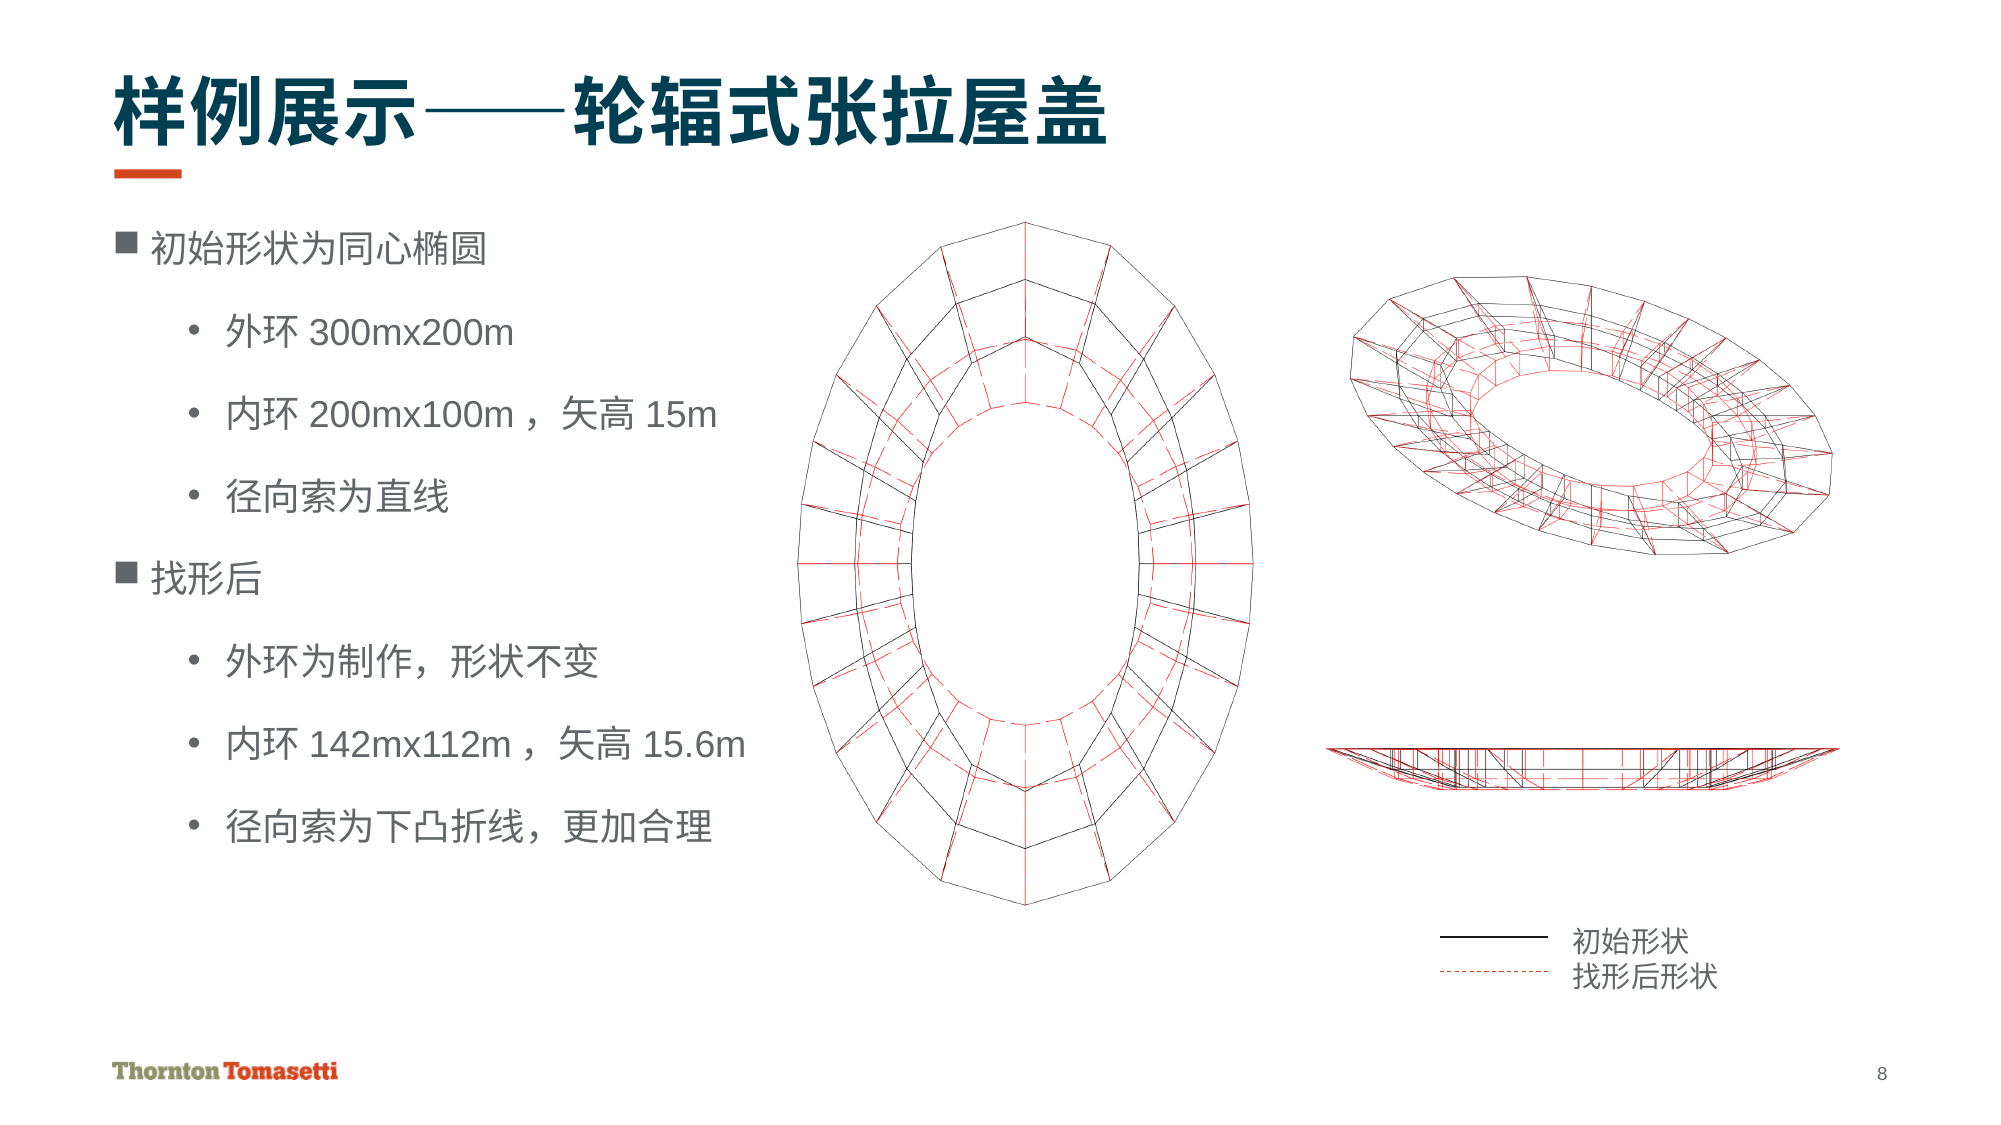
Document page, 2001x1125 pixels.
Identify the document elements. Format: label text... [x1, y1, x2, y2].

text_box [772, 205, 1898, 1007]
picture [112, 1061, 338, 1080]
text_box [113, 168, 183, 179]
title 样例展示——轮辐式张拉屋盖 [112, 75, 1888, 170]
list 初始形状为同心椭圆 外环300mx200m 内环200mx100m，矢高15m 径向索为直线 找形后 外环为制作，形状不变 内环142mx112m，矢高15.6m 径向索为下凸折线，更加合理 [112, 224, 765, 964]
slide_number 8 [1831, 1042, 1888, 1103]
